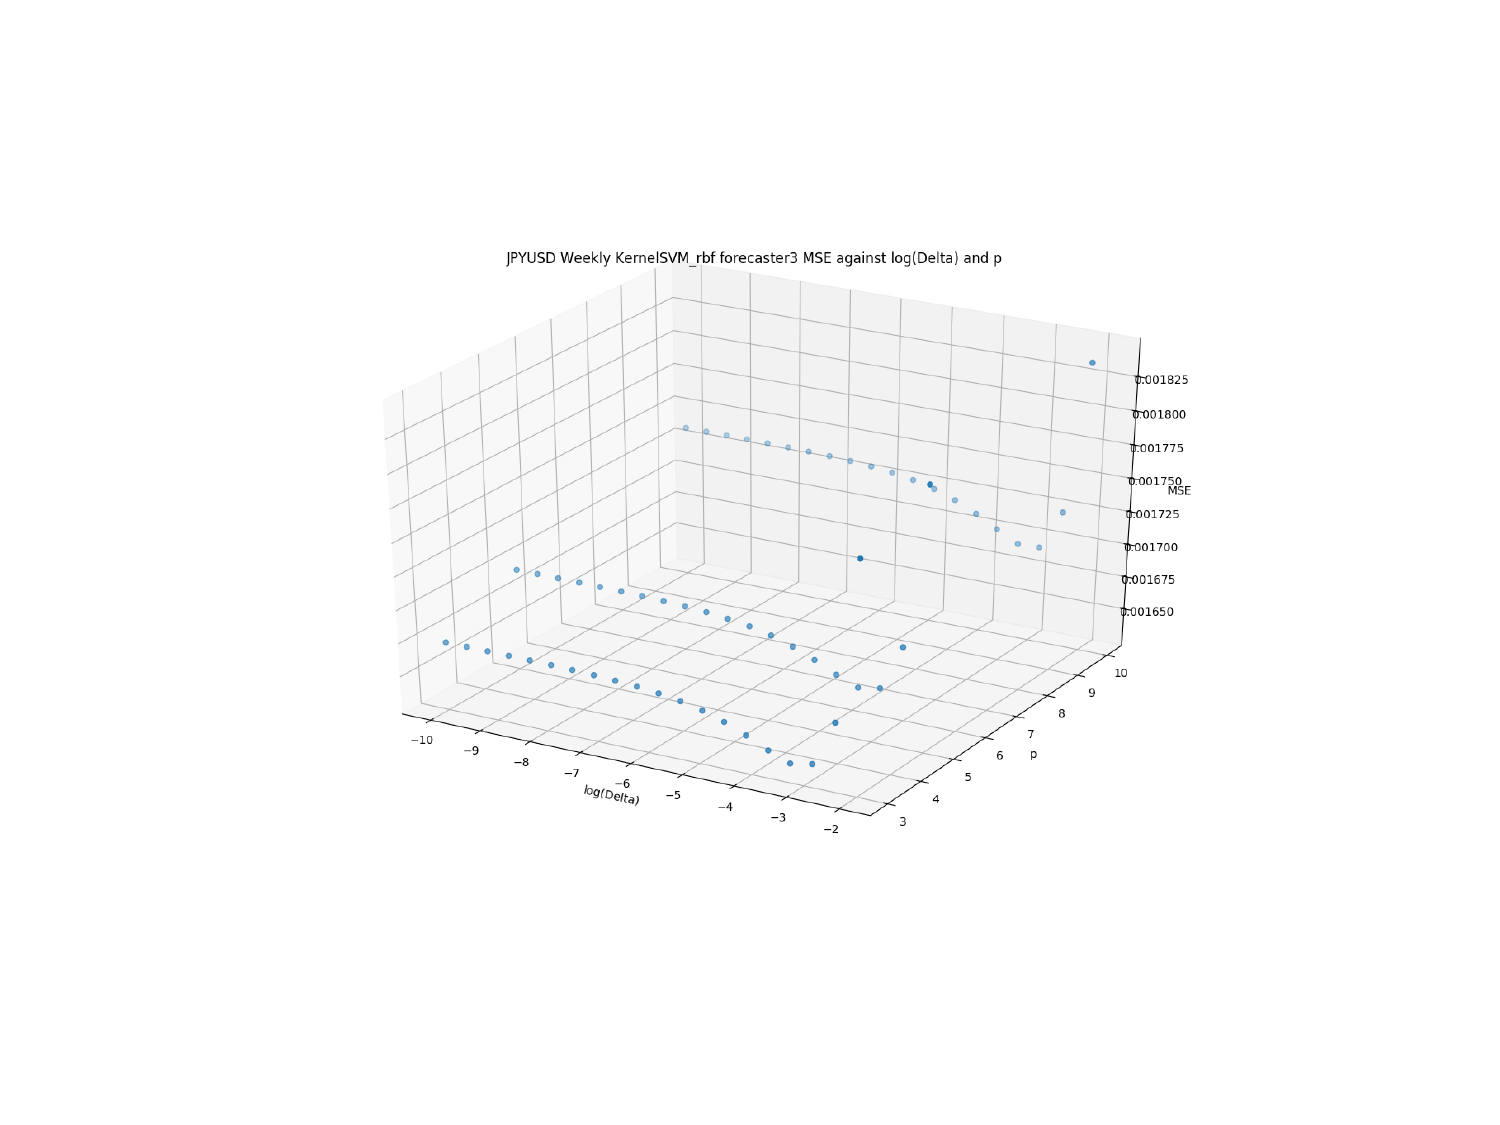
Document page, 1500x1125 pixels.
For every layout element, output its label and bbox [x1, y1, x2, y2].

picture [119, 119, 1358, 946]
